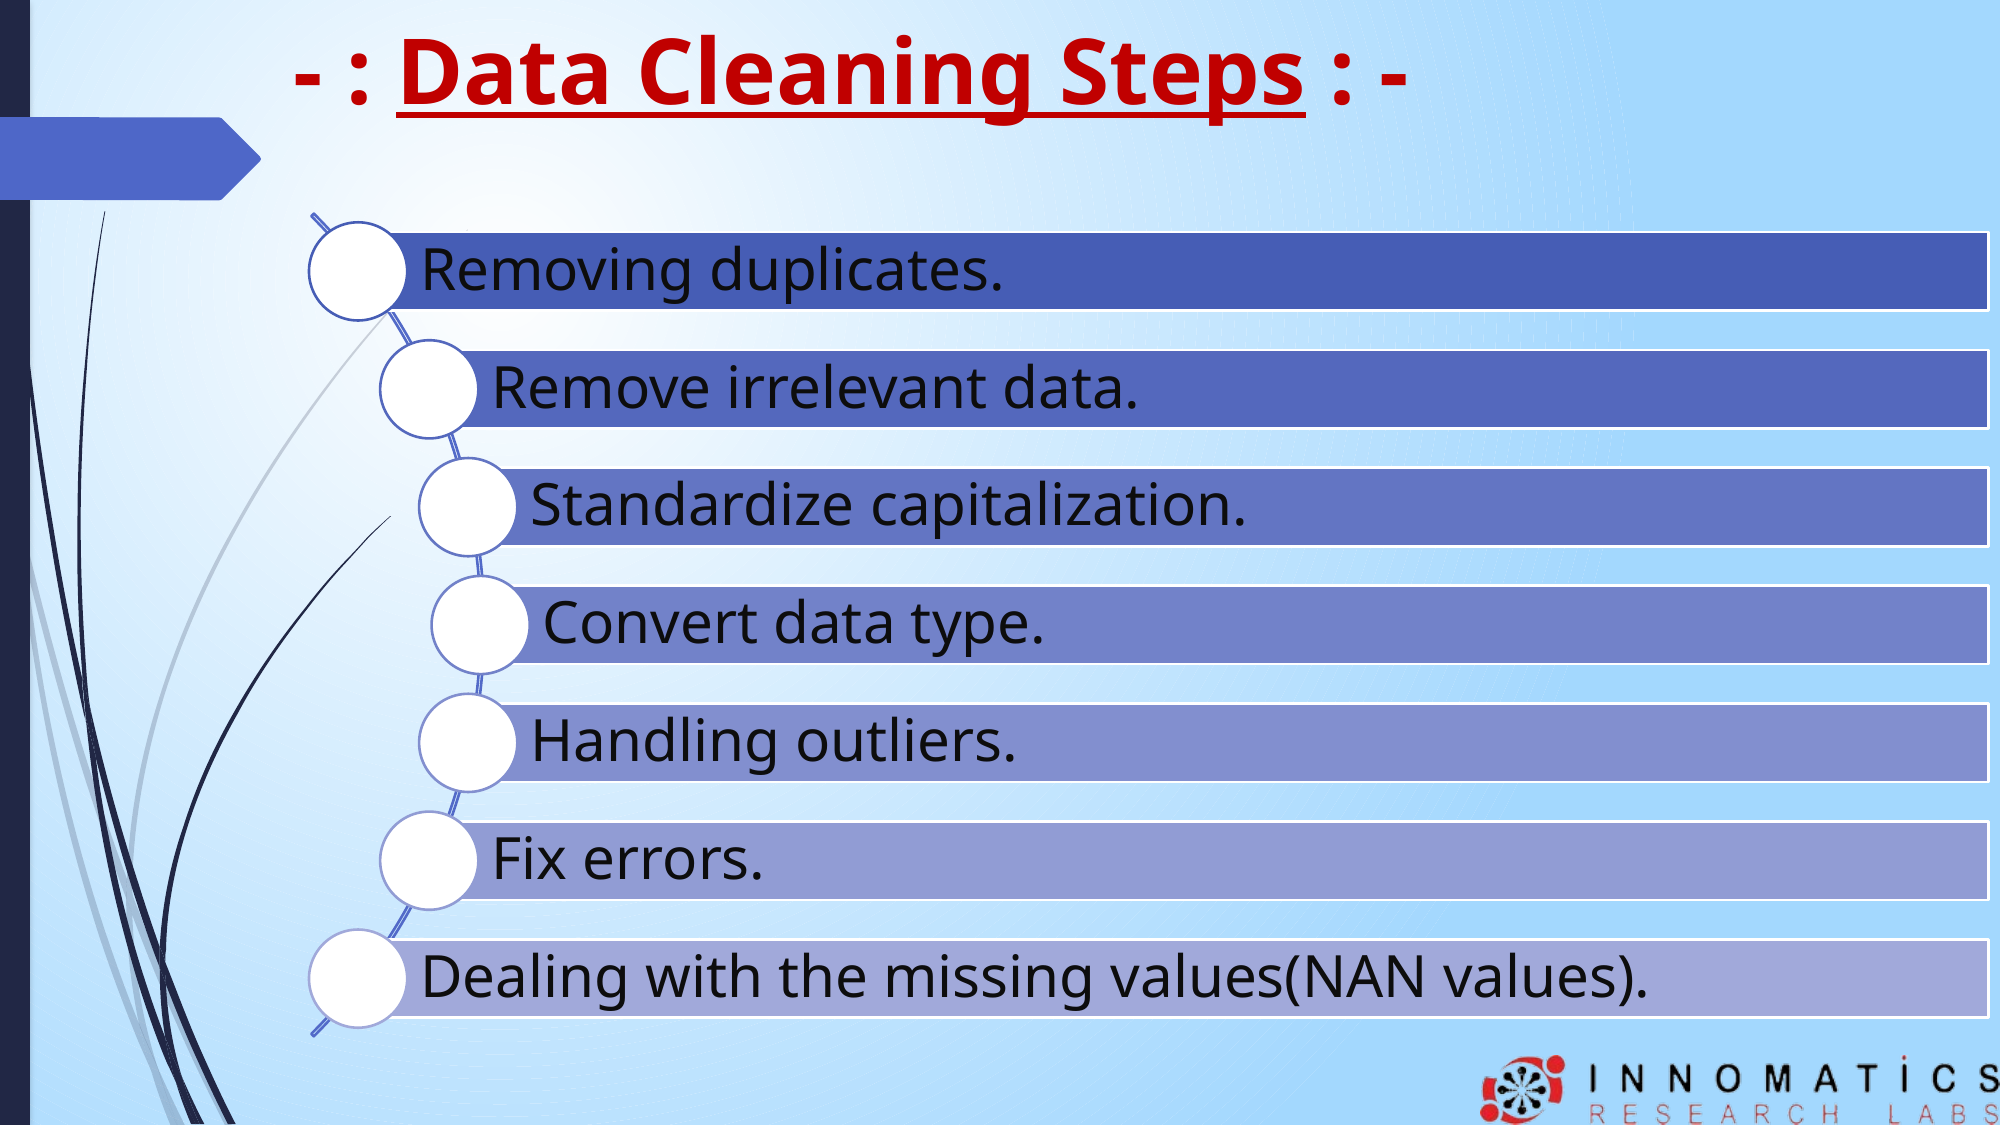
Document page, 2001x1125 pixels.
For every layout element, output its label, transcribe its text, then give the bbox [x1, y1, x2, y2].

text_box - : Data Cleaning Steps : - [0, 0, 1875, 140]
picture [1480, 1055, 2000, 1125]
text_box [297, 192, 2000, 1058]
